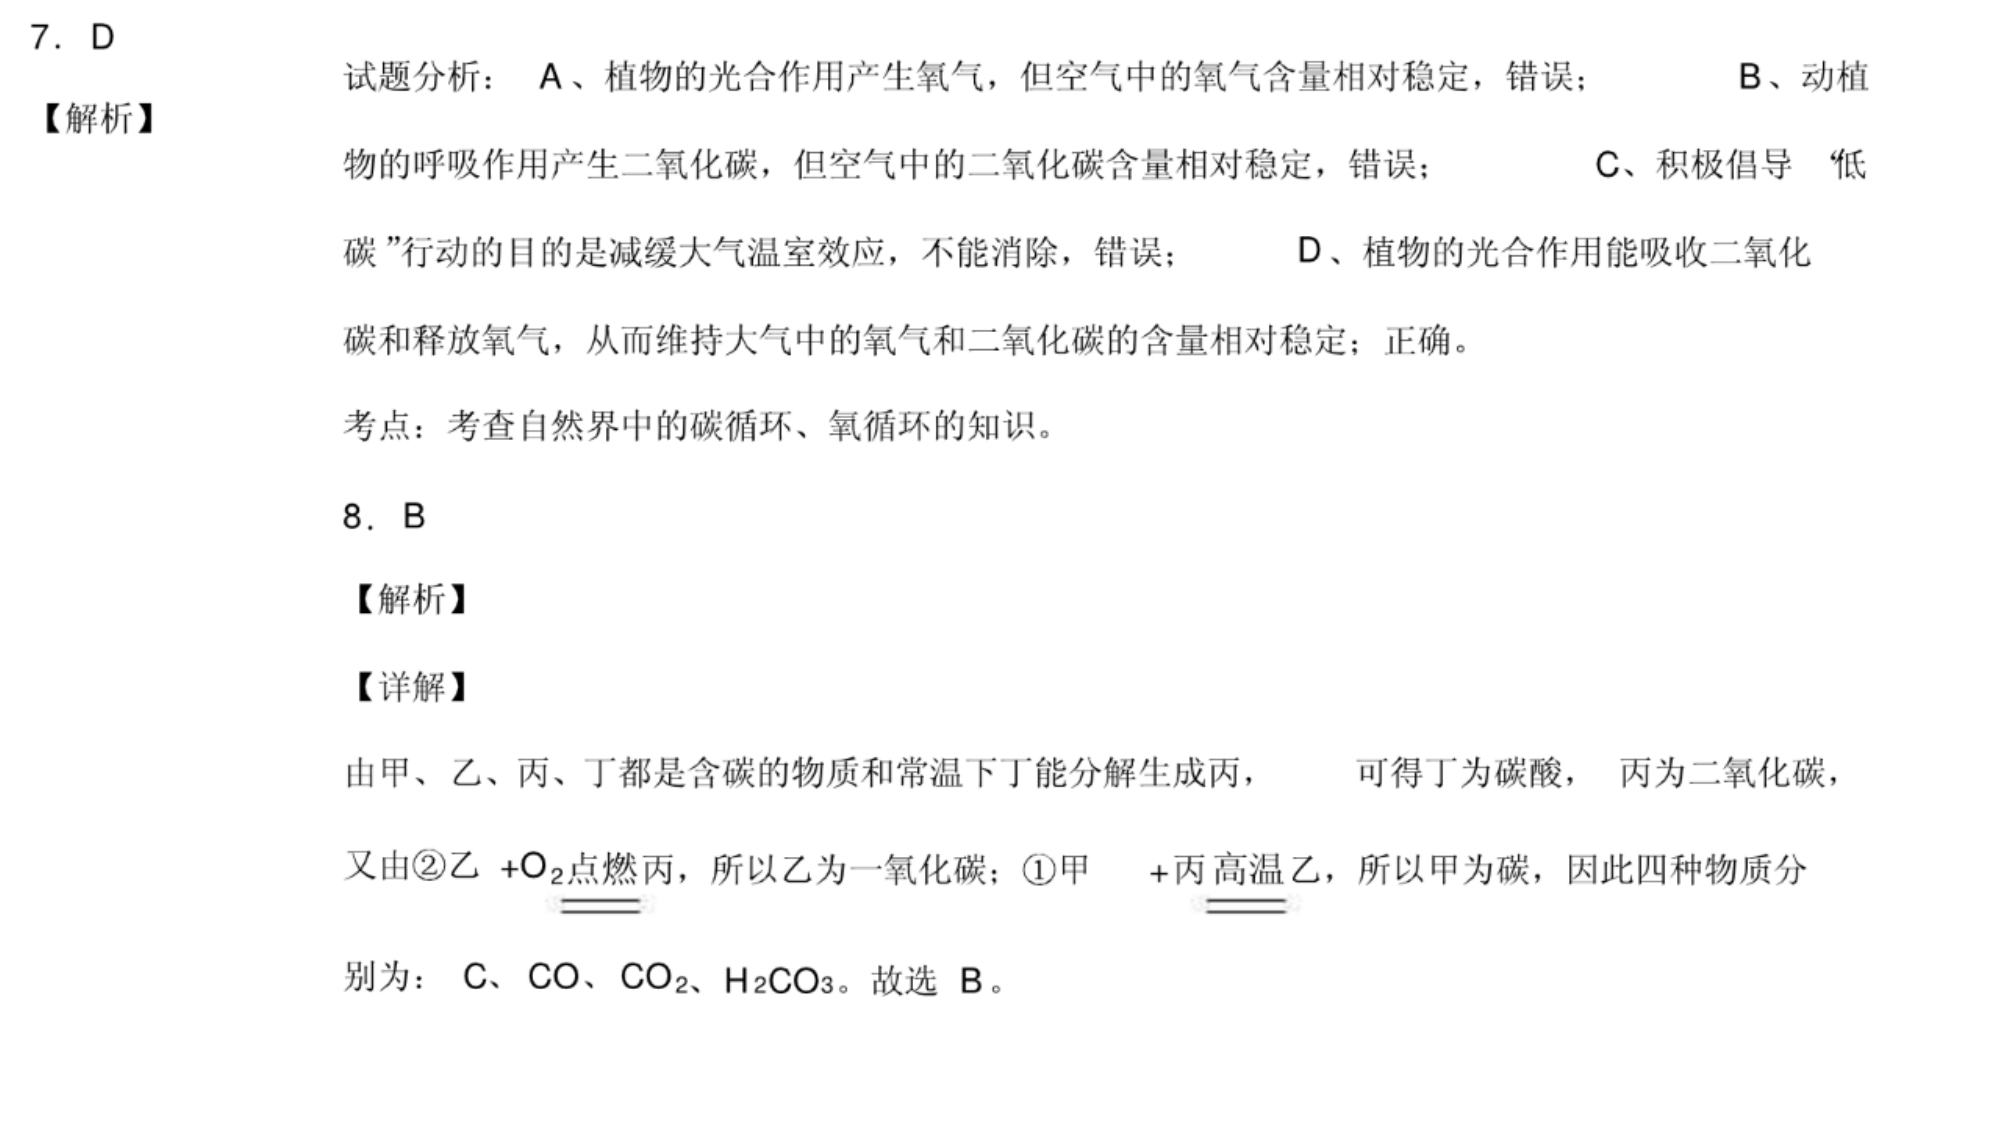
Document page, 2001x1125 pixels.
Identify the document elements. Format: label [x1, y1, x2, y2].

picture [0, 17, 1909, 1014]
